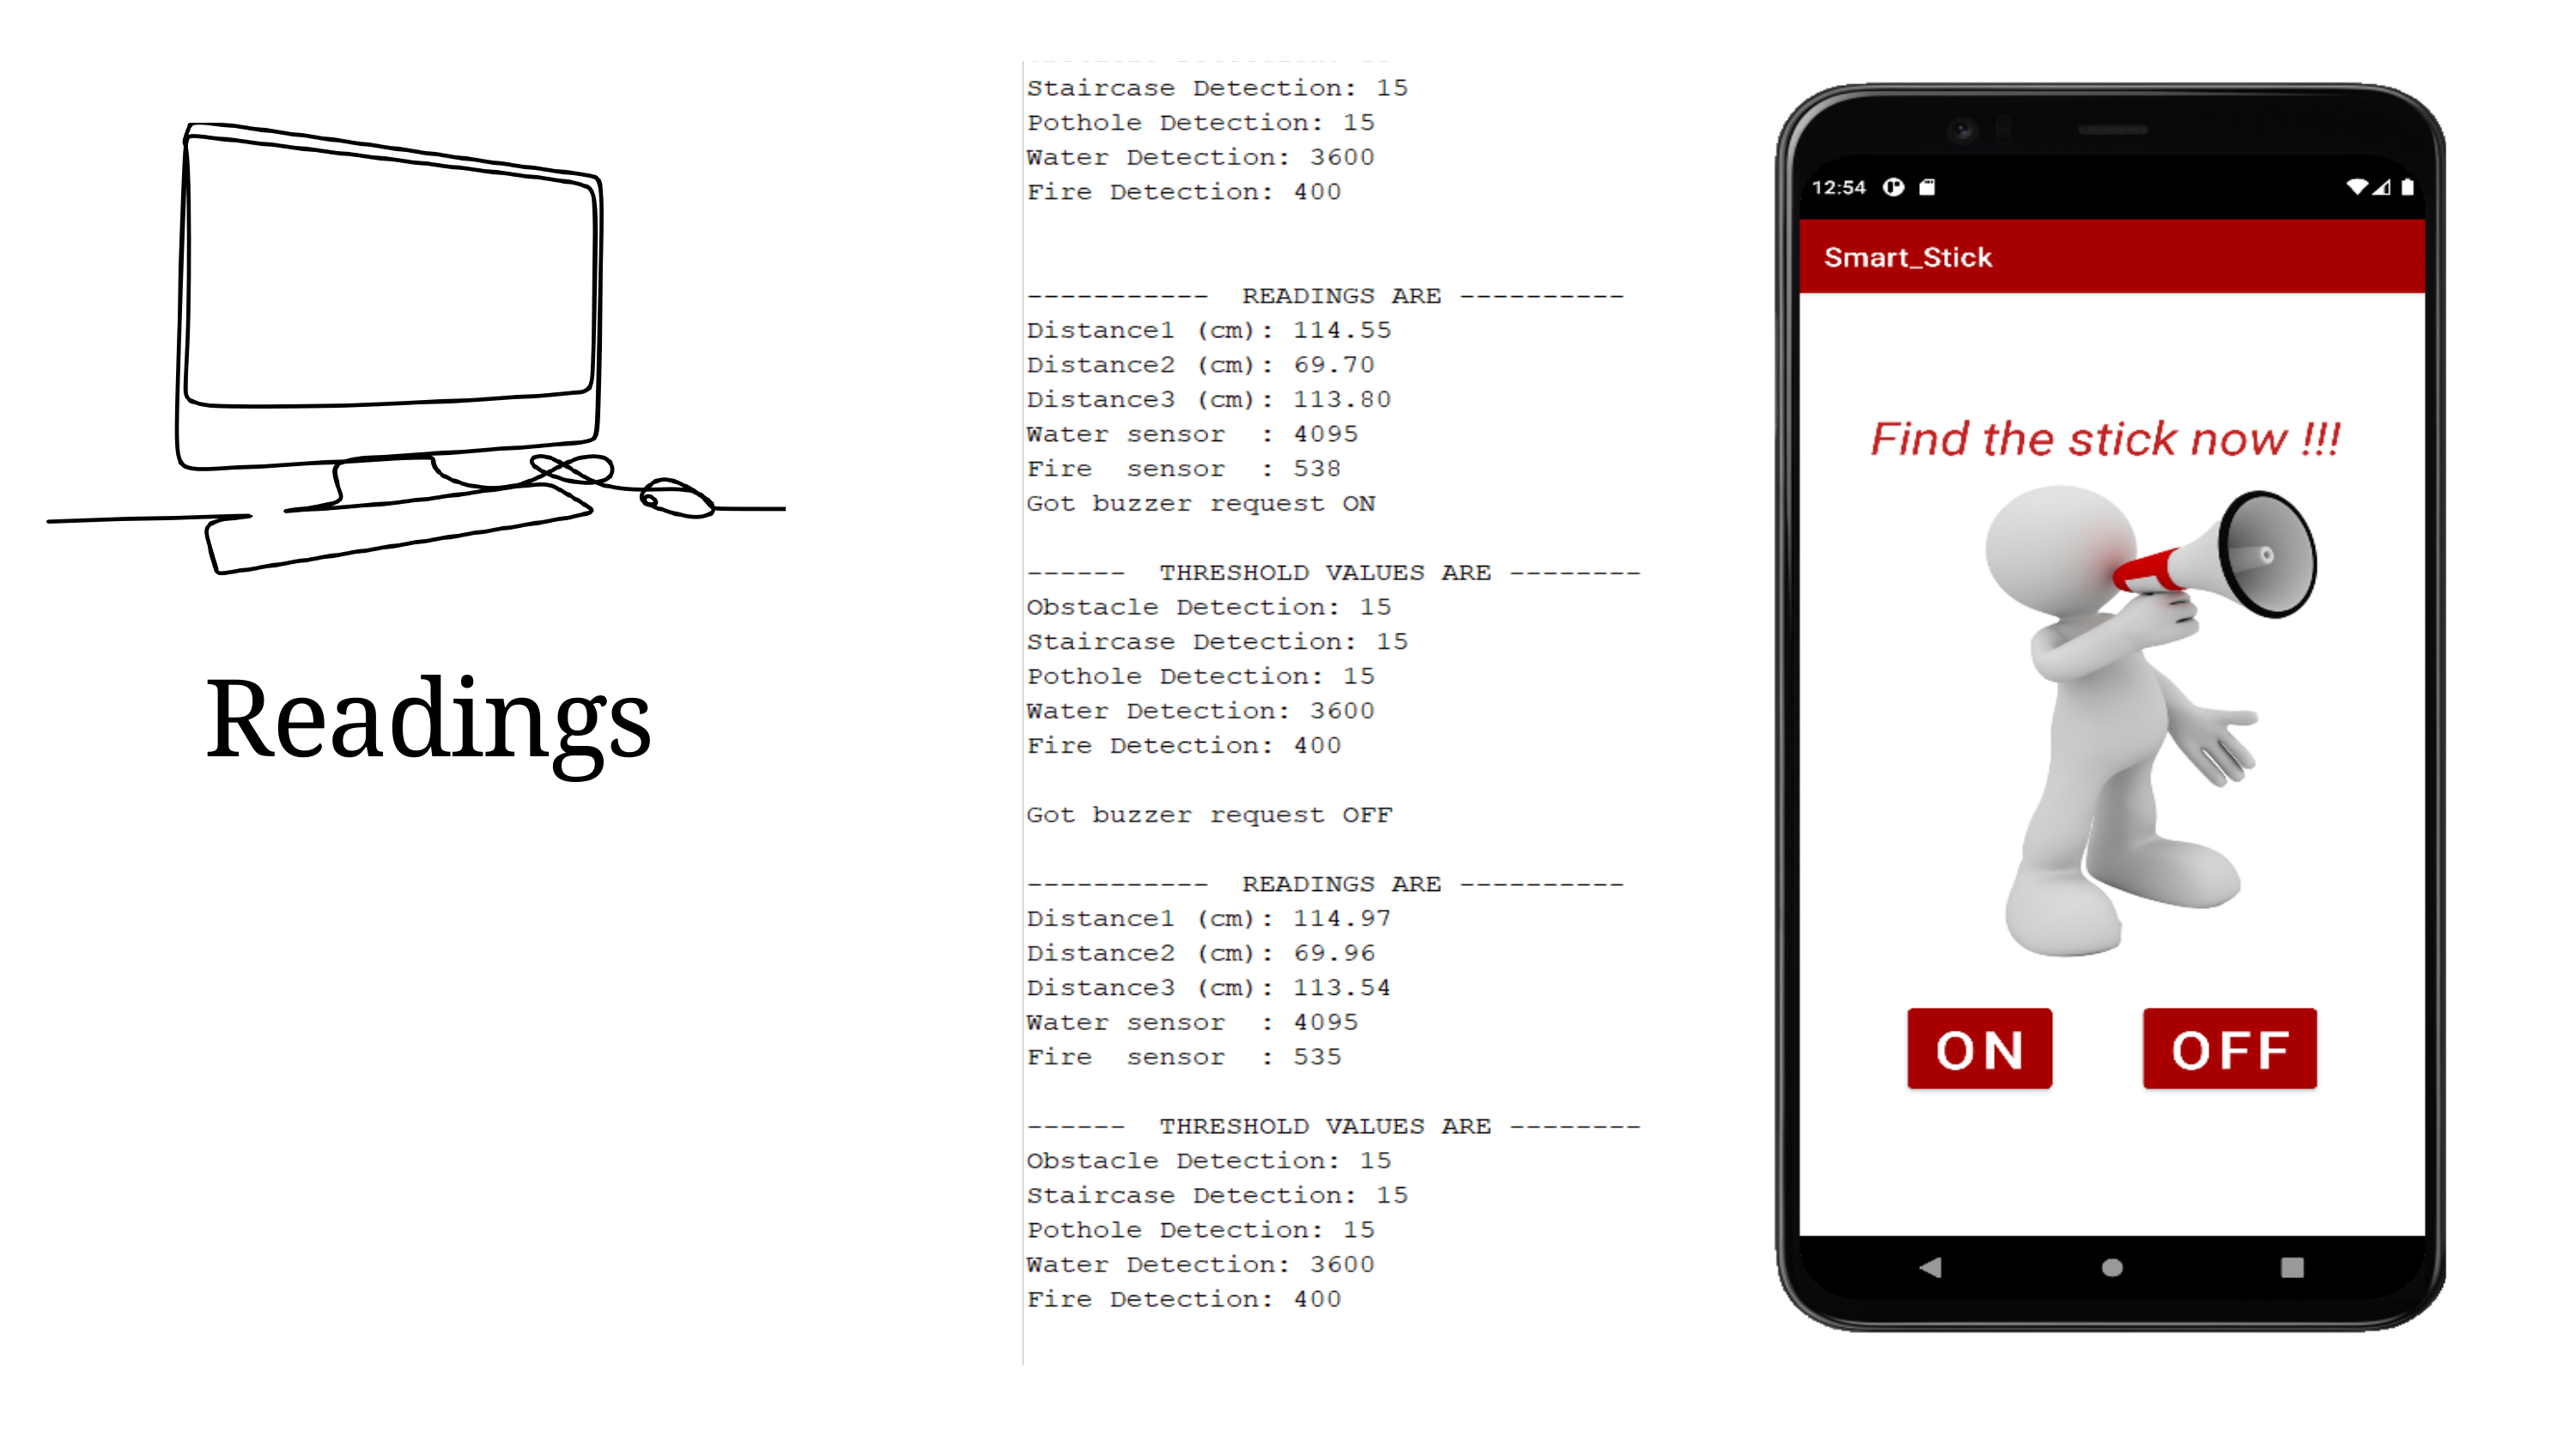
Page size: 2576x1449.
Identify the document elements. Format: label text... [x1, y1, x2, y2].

picture [1022, 61, 2446, 1365]
picture [0, 123, 787, 582]
text_box Readings [73, 588, 787, 779]
